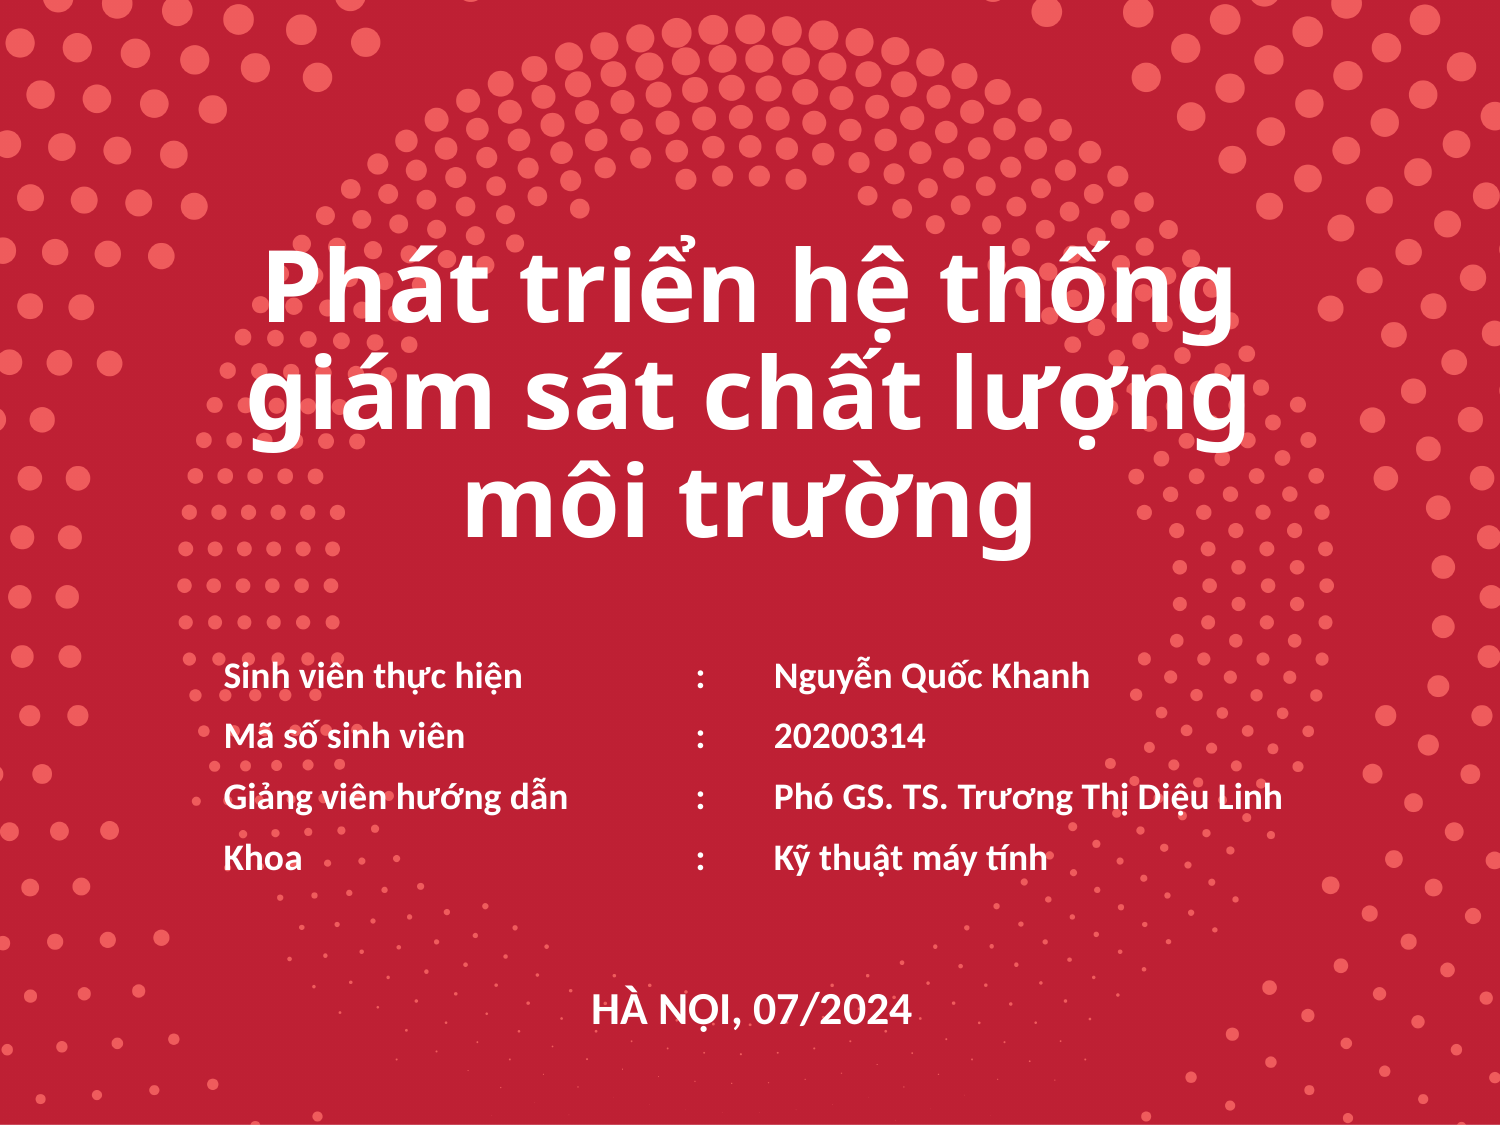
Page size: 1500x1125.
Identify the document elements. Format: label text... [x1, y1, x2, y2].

table_cell Giảng viên hướng dẫn [208, 774, 680, 835]
table_header : [680, 653, 759, 713]
table_cell 20200314 [759, 713, 1377, 774]
table_cell Mã số sinh viên [208, 713, 680, 774]
picture [0, 0, 1500, 1125]
table_cell Kỹ thuật máy tính [759, 835, 1377, 896]
table_header Sinh viên thực hiện [208, 653, 680, 713]
title Phát triển hệ thống giám sát chất lượng môi trường [123, 228, 1377, 578]
table_cell Khoa [208, 835, 680, 896]
table_header Nguyễn Quốc Khanh [759, 653, 1377, 713]
table_cell Phó GS. TS. Trương Thị Diệu Linh [759, 774, 1377, 835]
table_cell : [680, 713, 759, 774]
table_cell : [680, 835, 759, 896]
table_cell : [680, 774, 759, 835]
text_box HÀ NỘI, 07/2024 [576, 971, 928, 1041]
